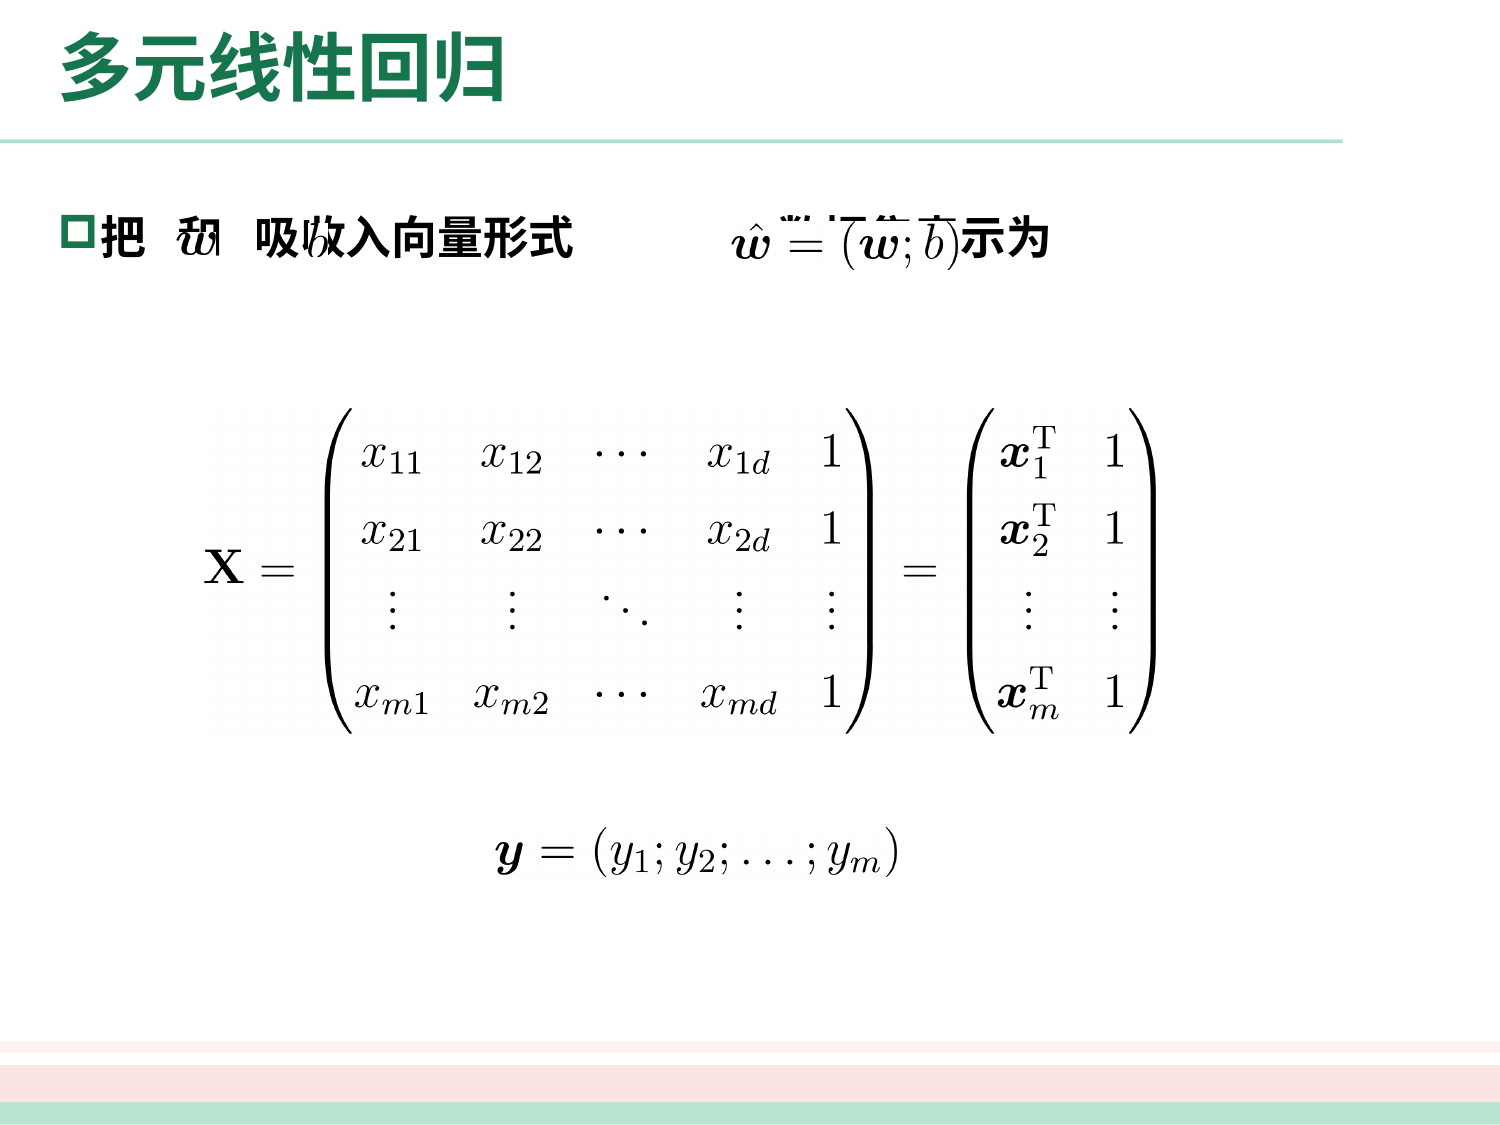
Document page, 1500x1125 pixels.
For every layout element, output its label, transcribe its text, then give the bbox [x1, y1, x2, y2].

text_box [306, 219, 330, 270]
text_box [202, 404, 1157, 736]
title 多元线性回归 [42, 7, 1337, 135]
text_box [493, 823, 899, 881]
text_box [174, 228, 218, 268]
list 把 和 吸收入向量形式 ，数据集表示为 [42, 207, 1457, 973]
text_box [729, 217, 960, 275]
picture [0, 0, 1500, 1125]
